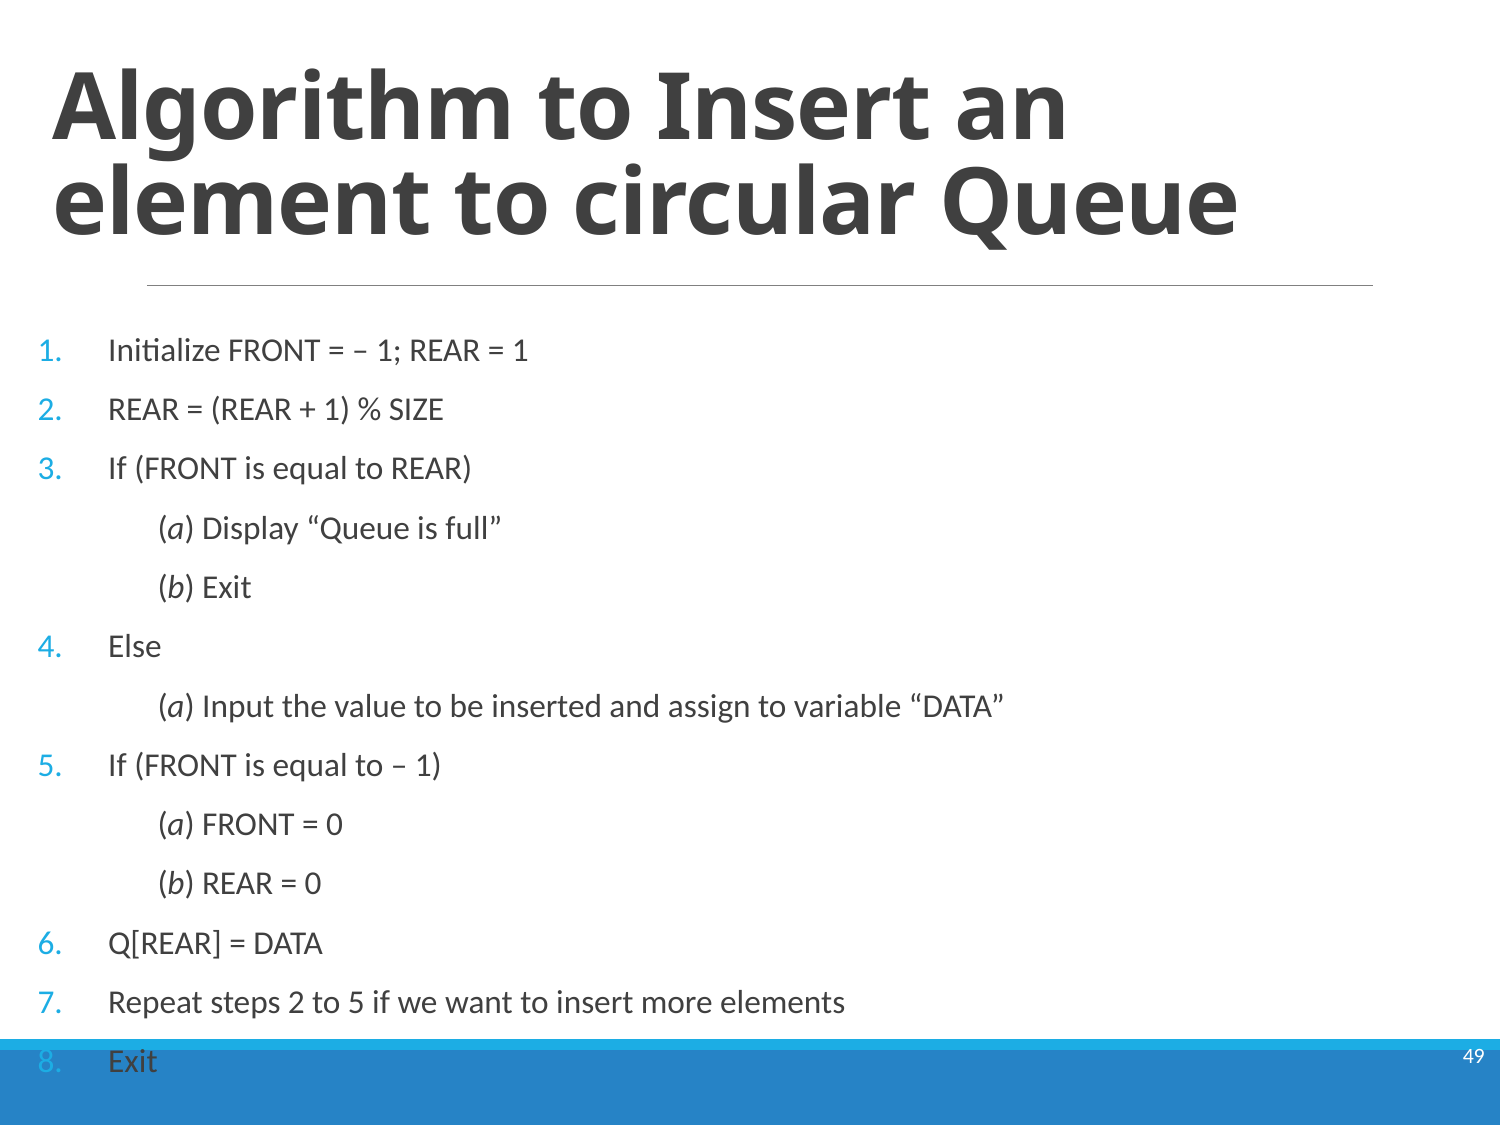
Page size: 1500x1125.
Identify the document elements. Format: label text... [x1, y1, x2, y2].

list Initialize FRONT = – 1; REAR = 1 REAR = (REAR + 1) % SIZE If (FRONT is equal to REAR) (a) Display “Queue is full” (b) Exit Else (a) Input the value to be inserted and assign to variable “DATA” If (FRONT is equal to – 1) (a) FRONT = 0 (b) REAR = 0 Q[REAR] = DATA Repeat steps 2 to 5 if we want to insert more elements Exit [37, 324, 1463, 1092]
title Algorithm to Insert an element to circular Queue [37, 55, 1425, 261]
slide_number 49 [1093, 1015, 1500, 1094]
